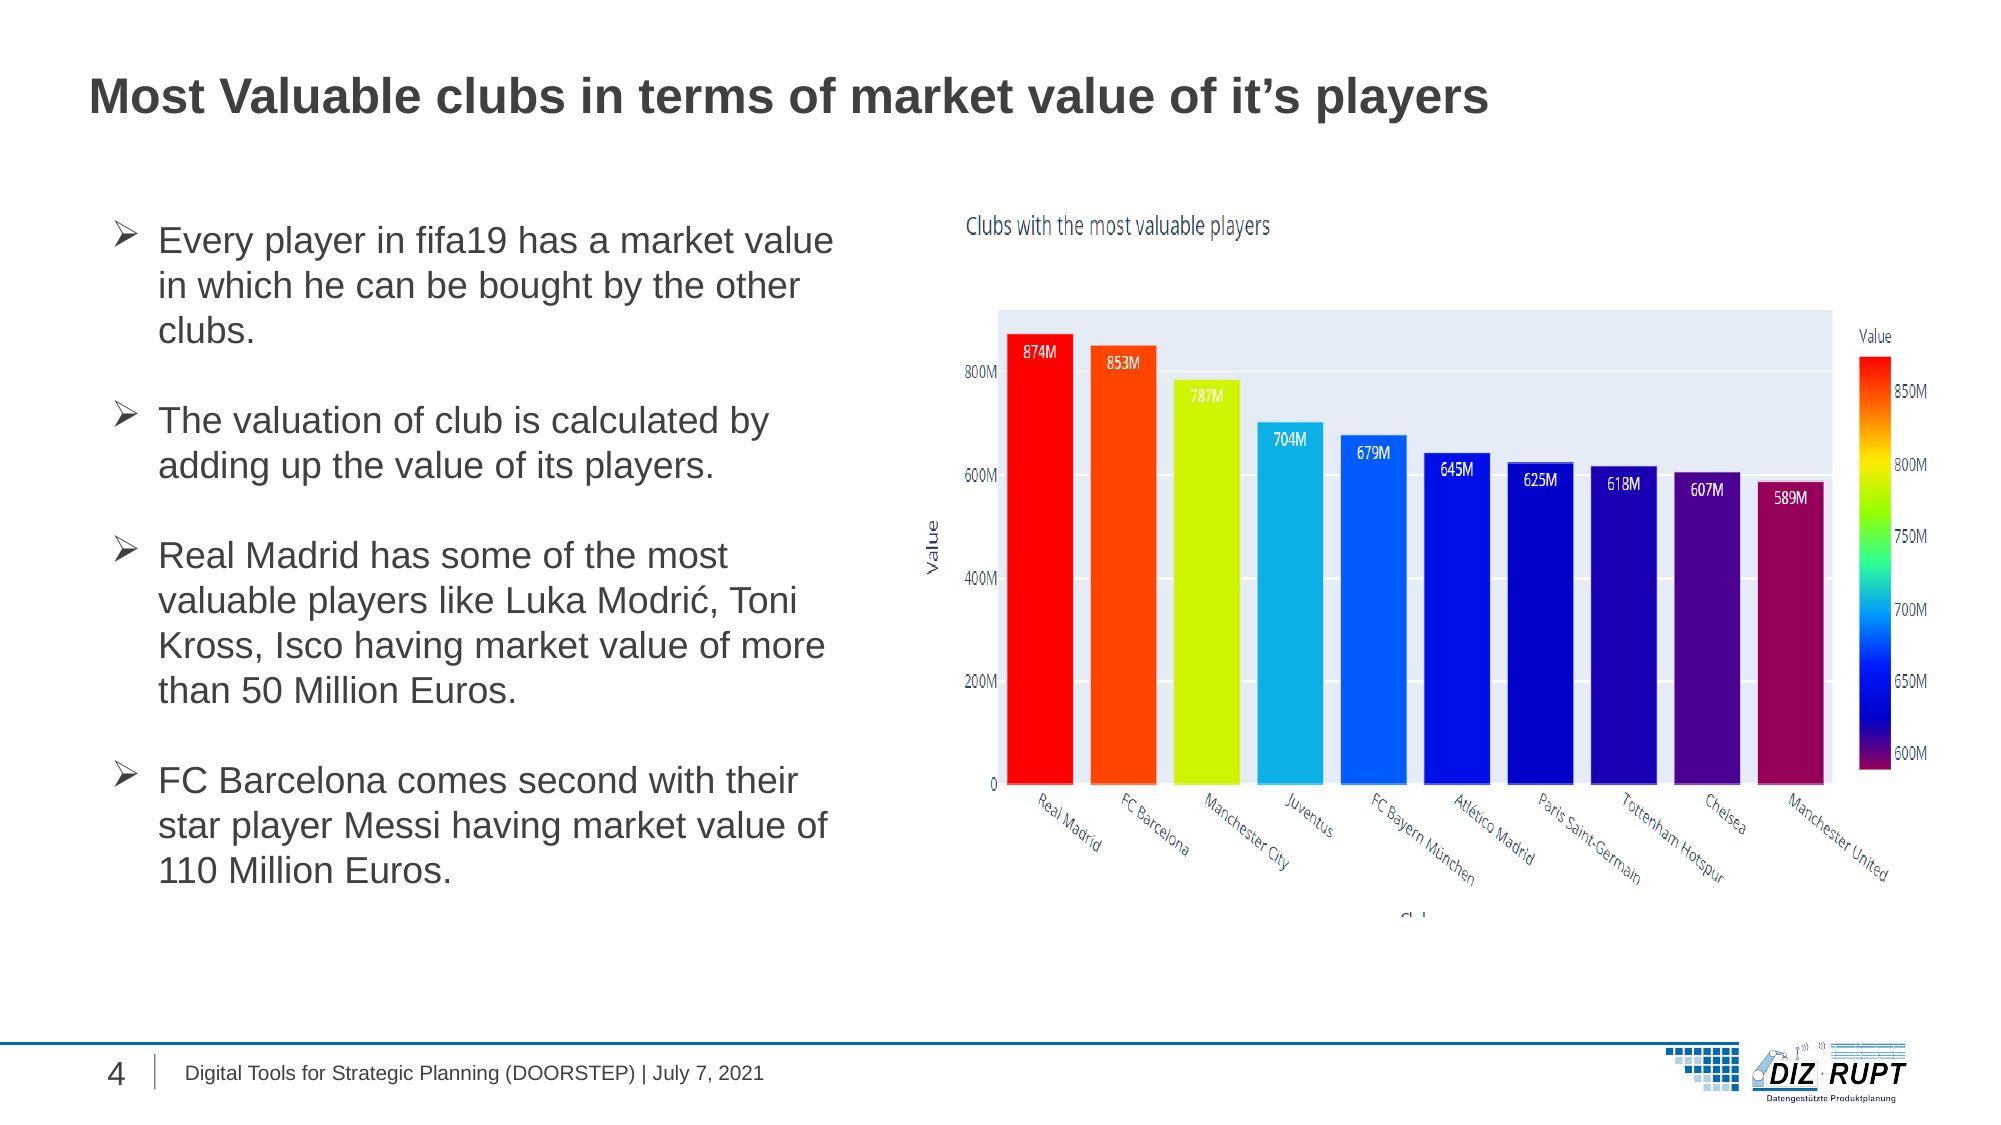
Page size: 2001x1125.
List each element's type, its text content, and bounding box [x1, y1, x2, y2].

picture [1666, 1039, 1912, 1104]
text_box Every player in fifa19 has a market value in which he can be bought by the other clubs. The valuation of club is calculated by adding up the value of its players. Real Madrid has some of the most valuable players like Luka Modrić, Toni Kross, Isco having market value of more than 50 Million Euros. FC Barcelona comes second with their star player Messi having market value of 110 Million Euros. [111, 216, 835, 905]
footer Digital Tools for Strategic Planning (DOORSTEP) | July 7, 2021 [184, 1048, 1000, 1096]
picture [909, 204, 1963, 917]
title Most Valuable clubs in terms of market value of it’s players [88, 70, 1912, 154]
slide_number 4 [88, 1048, 126, 1096]
